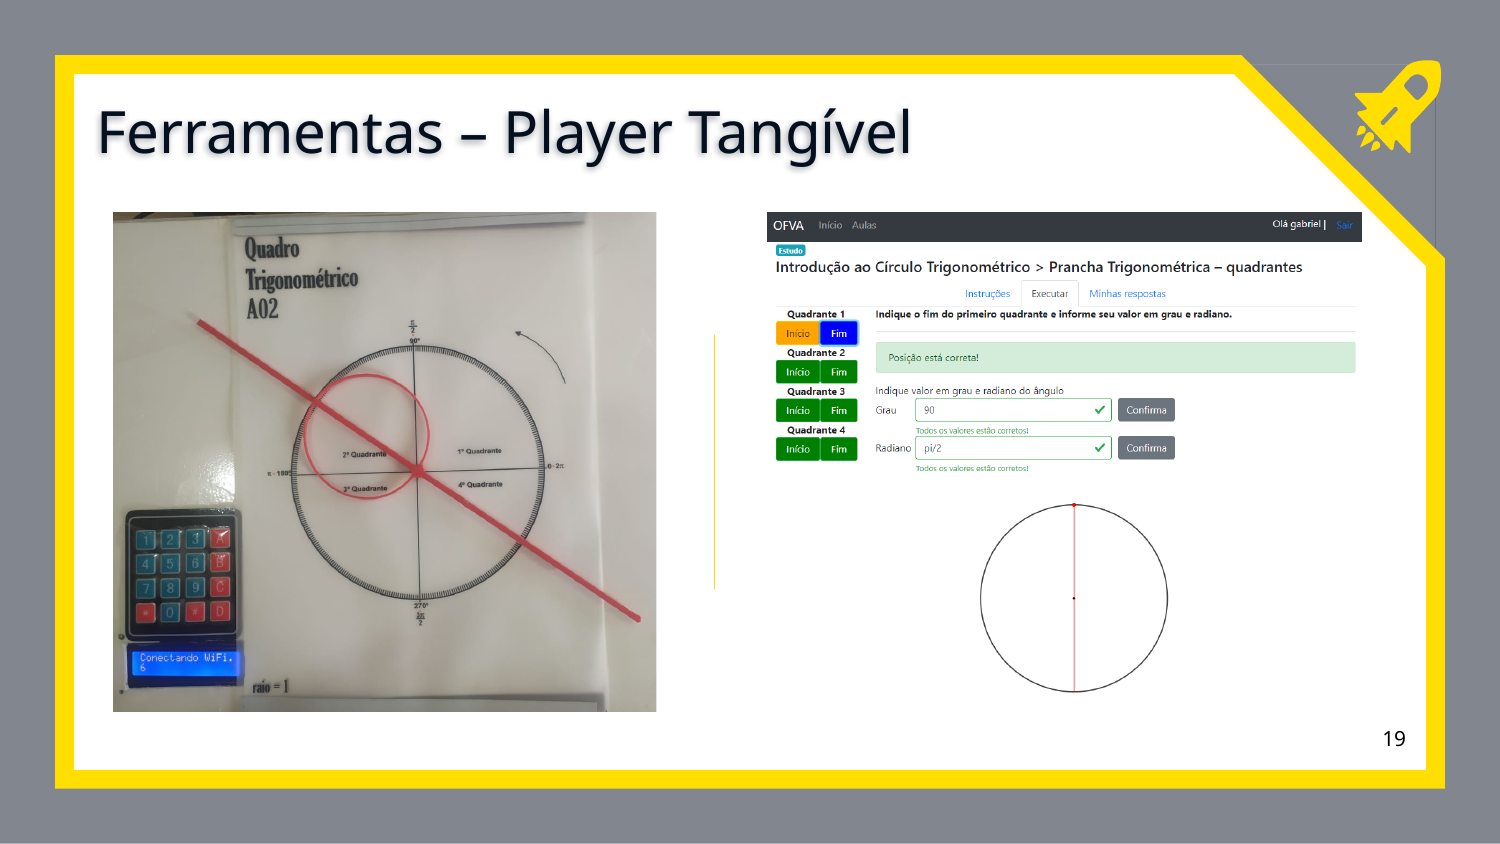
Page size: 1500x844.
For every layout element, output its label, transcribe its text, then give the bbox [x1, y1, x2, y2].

picture [112, 212, 657, 712]
slide_number 19 [1366, 711, 1406, 755]
title Ferramentas – Player Tangível [96, 95, 1023, 176]
picture [767, 212, 1362, 698]
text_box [1354, 60, 1442, 154]
